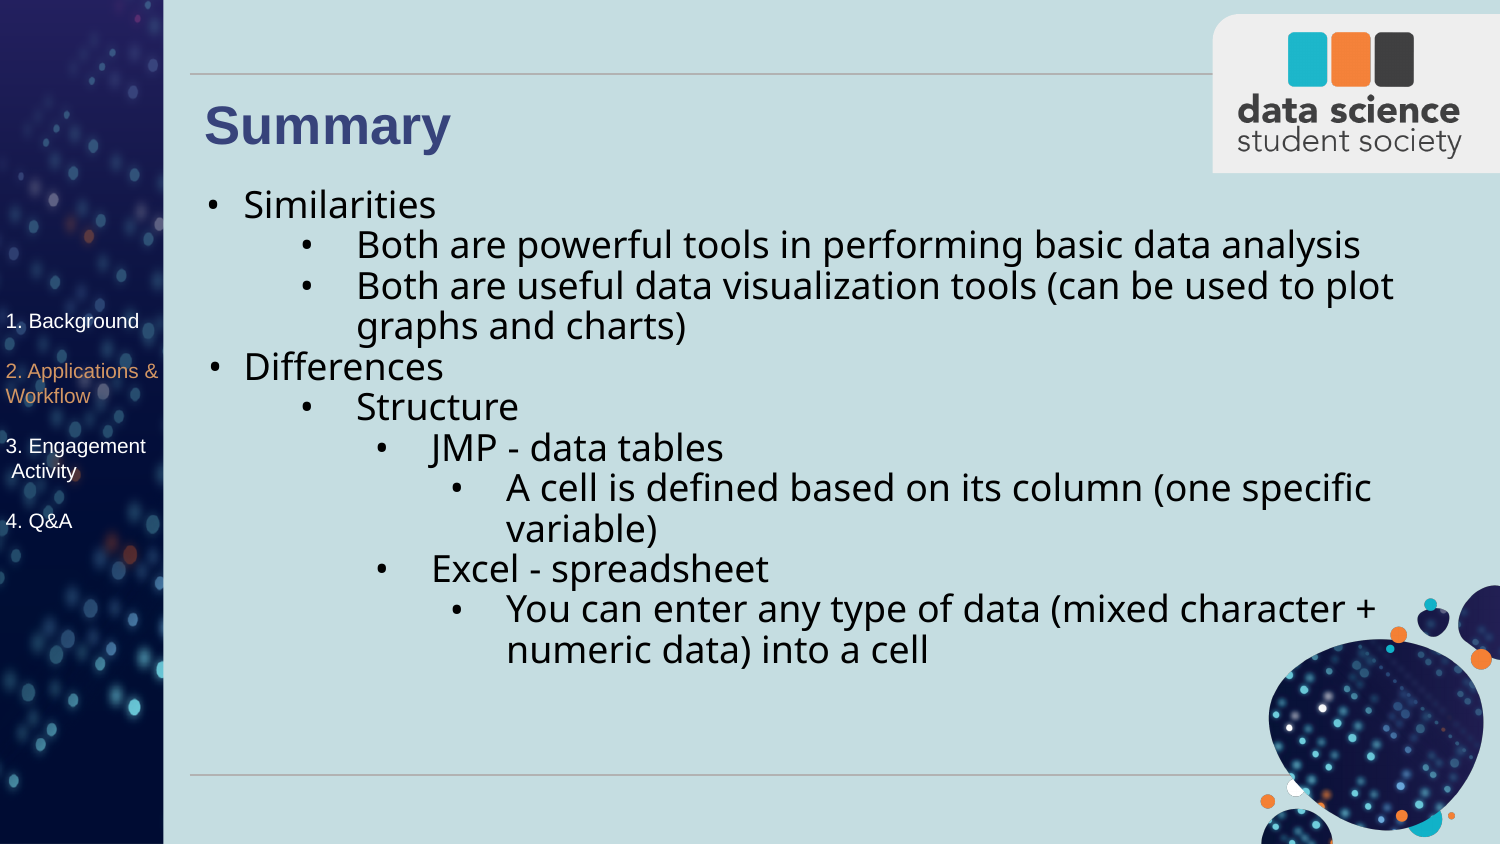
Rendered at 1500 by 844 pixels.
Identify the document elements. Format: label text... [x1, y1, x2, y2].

picture [0, 0, 164, 844]
picture [1252, 584, 1500, 844]
picture [1230, 23, 1472, 164]
title Summary [189, 80, 1052, 164]
list Similarities Both are powerful tools in performing basic data analysis Both are useful data visualization tools (can be used to plot graphs and charts) Differences Structure JMP - data tables A cell is defined based on its column (one specific variable) Excel - spreadsheet You can enter any type of data (mixed character + numeric data) into a cell [190, 178, 1450, 722]
